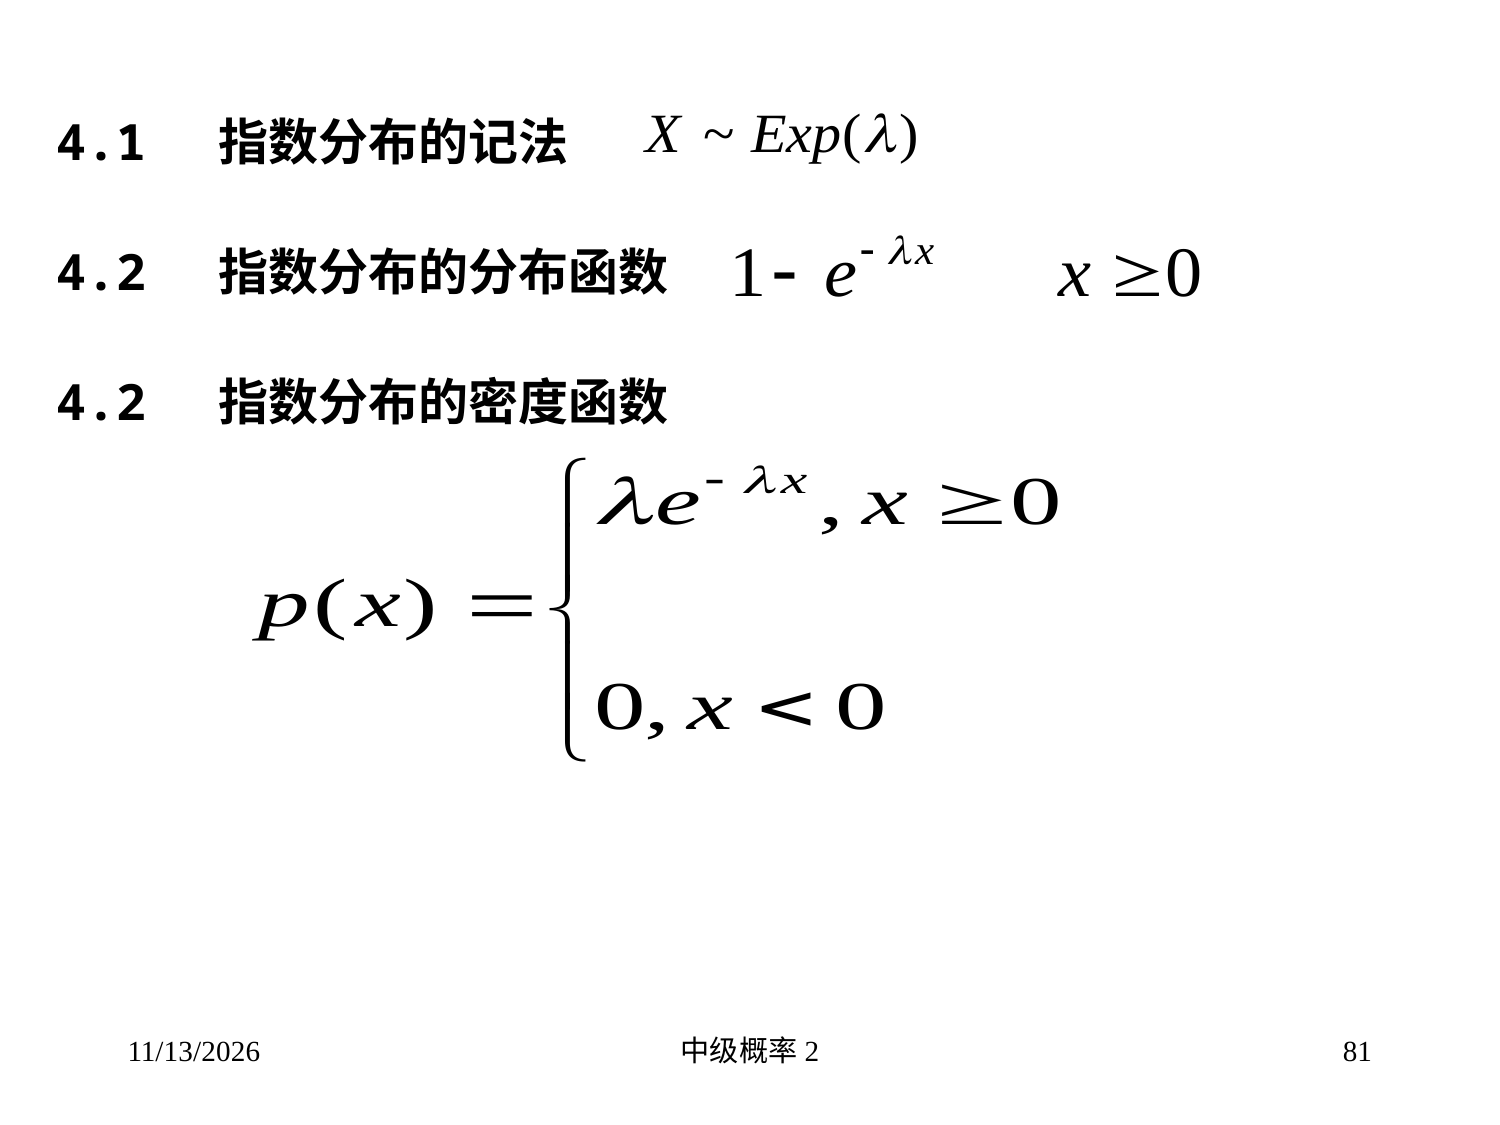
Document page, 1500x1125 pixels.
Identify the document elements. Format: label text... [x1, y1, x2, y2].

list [229, 443, 1081, 776]
footer 中级概率2 [512, 1024, 988, 1101]
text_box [726, 219, 1216, 327]
slide_number 81 [1074, 1024, 1388, 1101]
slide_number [112, 1024, 426, 1101]
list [631, 101, 928, 176]
list 4.1 指数分布的记法 4.2 指数分布的分布函数 4.2 指数分布的密度函数 [41, 42, 1471, 1001]
